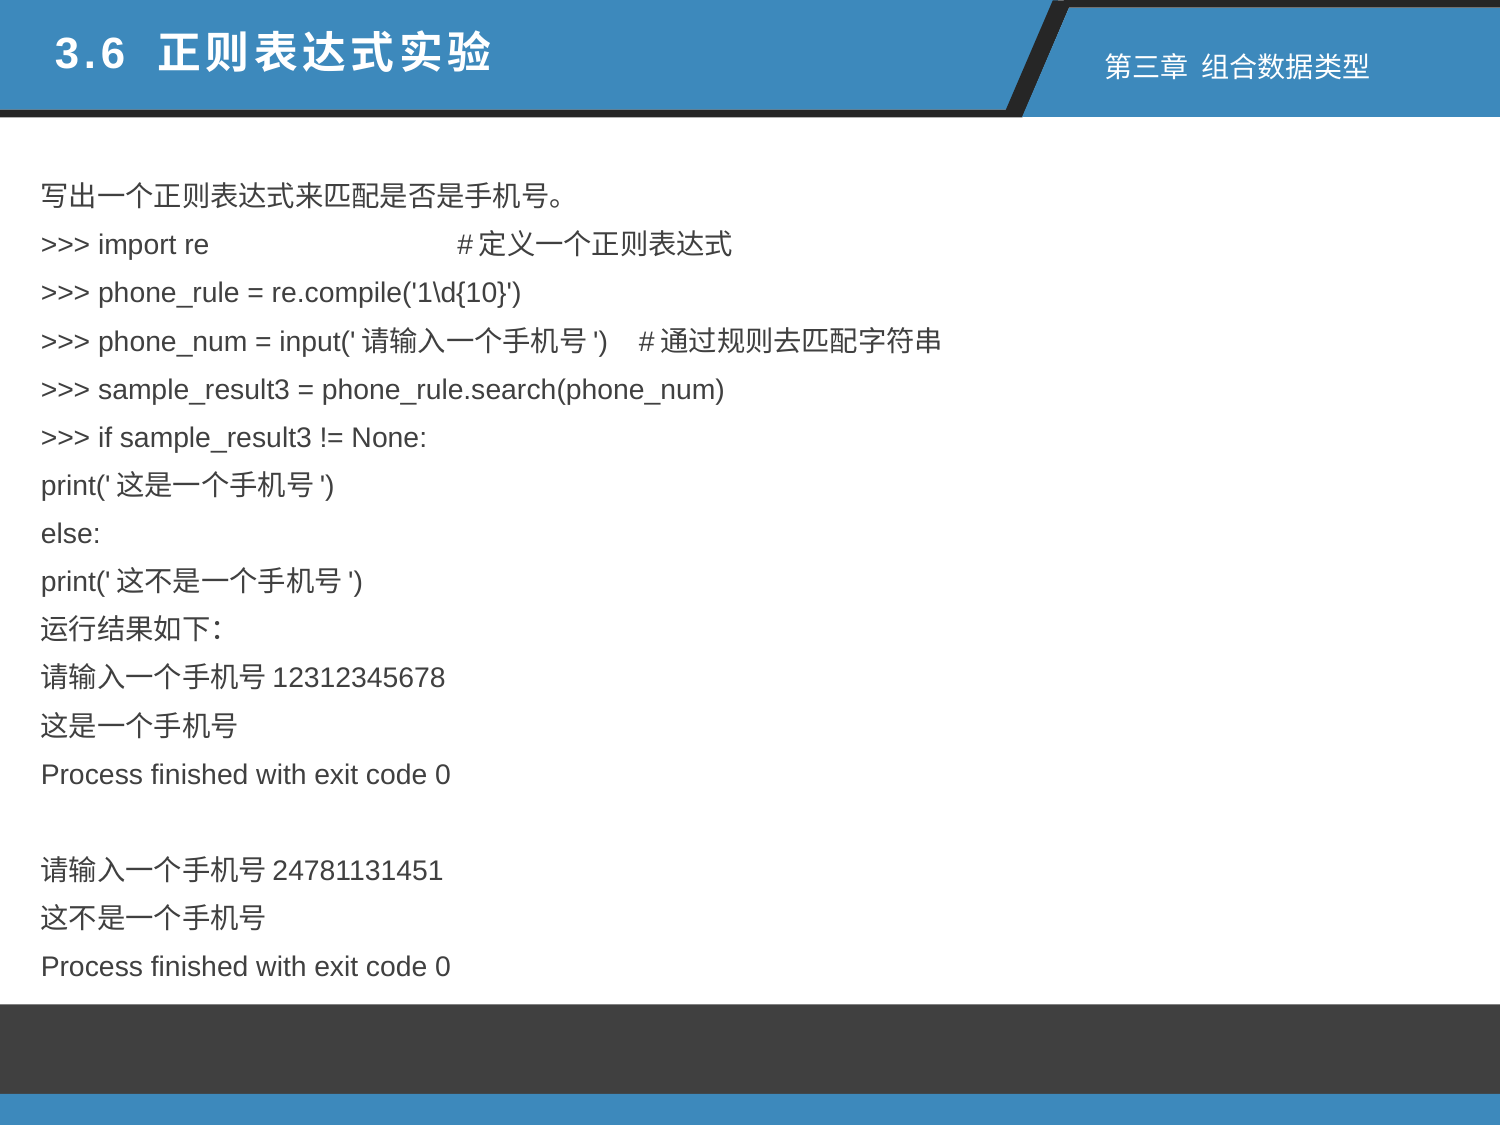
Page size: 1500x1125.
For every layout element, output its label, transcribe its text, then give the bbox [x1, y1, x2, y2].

list 写出一个正则表达式来匹配是否是手机号。 >>> import re #定义一个正则表达式 >>> phone_rule = re.compile('1\d{10}') >>> phone_num = input('请输入一个手机号') #通过规则去匹配字符串 >>> sample_result3 = phone_rule.search(phone_num) >>> if sample_result3 != None: print('这是一个手机号') else: print('这不是一个手机号') 运行结果如下： 请输入一个手机号12312345678 这是一个手机号 Process finished with exit code 0 请输入一个手机号24781131451 这不是一个手机号 Process finished with exit code 0 [25, 174, 1427, 998]
text_box 第三章 组合数据类型 [1070, 41, 1500, 91]
text_box 3.6 正则表达式实验 [40, 17, 628, 85]
